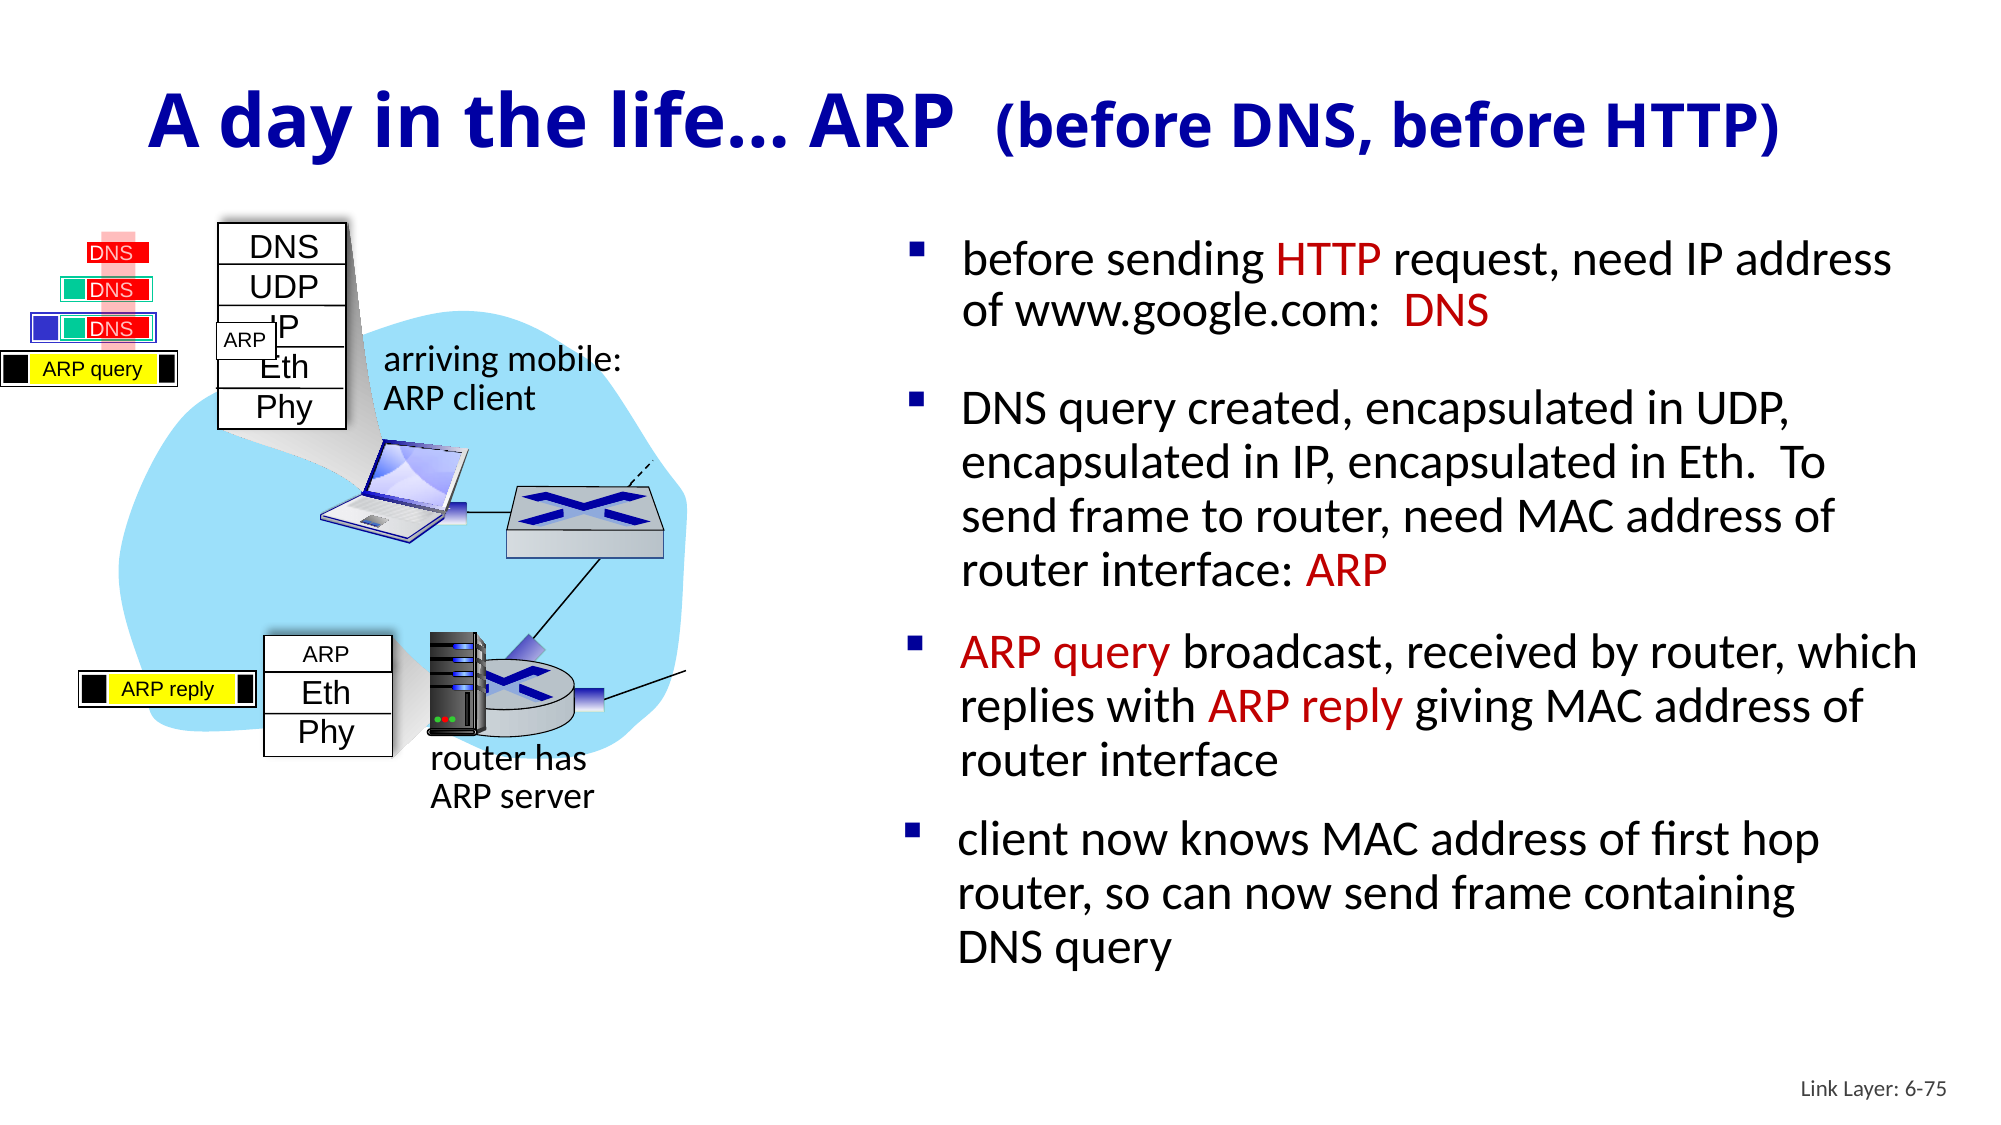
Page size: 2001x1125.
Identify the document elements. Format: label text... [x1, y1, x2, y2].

title A day in the life… ARP (before DNS, before HTTP) [133, 49, 1859, 197]
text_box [0, 348, 178, 389]
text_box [215, 218, 383, 492]
slide_number Link Layer: 6-75 [1512, 1056, 1963, 1117]
text_box [383, 310, 545, 333]
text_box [78, 668, 256, 709]
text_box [208, 319, 282, 360]
text_box [506, 634, 546, 659]
text_box before sending HTTP request, need IP address of www.google.com: DNS [890, 227, 1928, 434]
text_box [427, 632, 487, 736]
text_box DNS query created, encapsulated in UDP, encapsulated in IP, encapsulated in Eth. To send frame to router, need MAC address of router interface: ARP [890, 373, 1910, 589]
text_box client now knows MAC address of first hop router, so can now send frame containing DNS query [886, 804, 1839, 1017]
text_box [319, 439, 470, 547]
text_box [30, 231, 156, 348]
text_box arriving mobile: ARP client [383, 333, 638, 425]
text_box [460, 659, 575, 737]
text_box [263, 632, 460, 765]
text_box ARP query broadcast, received by router, which replies with ARP reply giving MAC address of router interface [888, 618, 1957, 875]
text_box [506, 486, 664, 559]
text_box [575, 688, 605, 712]
text_box router has ARP server [415, 732, 611, 824]
text_box [118, 392, 688, 745]
